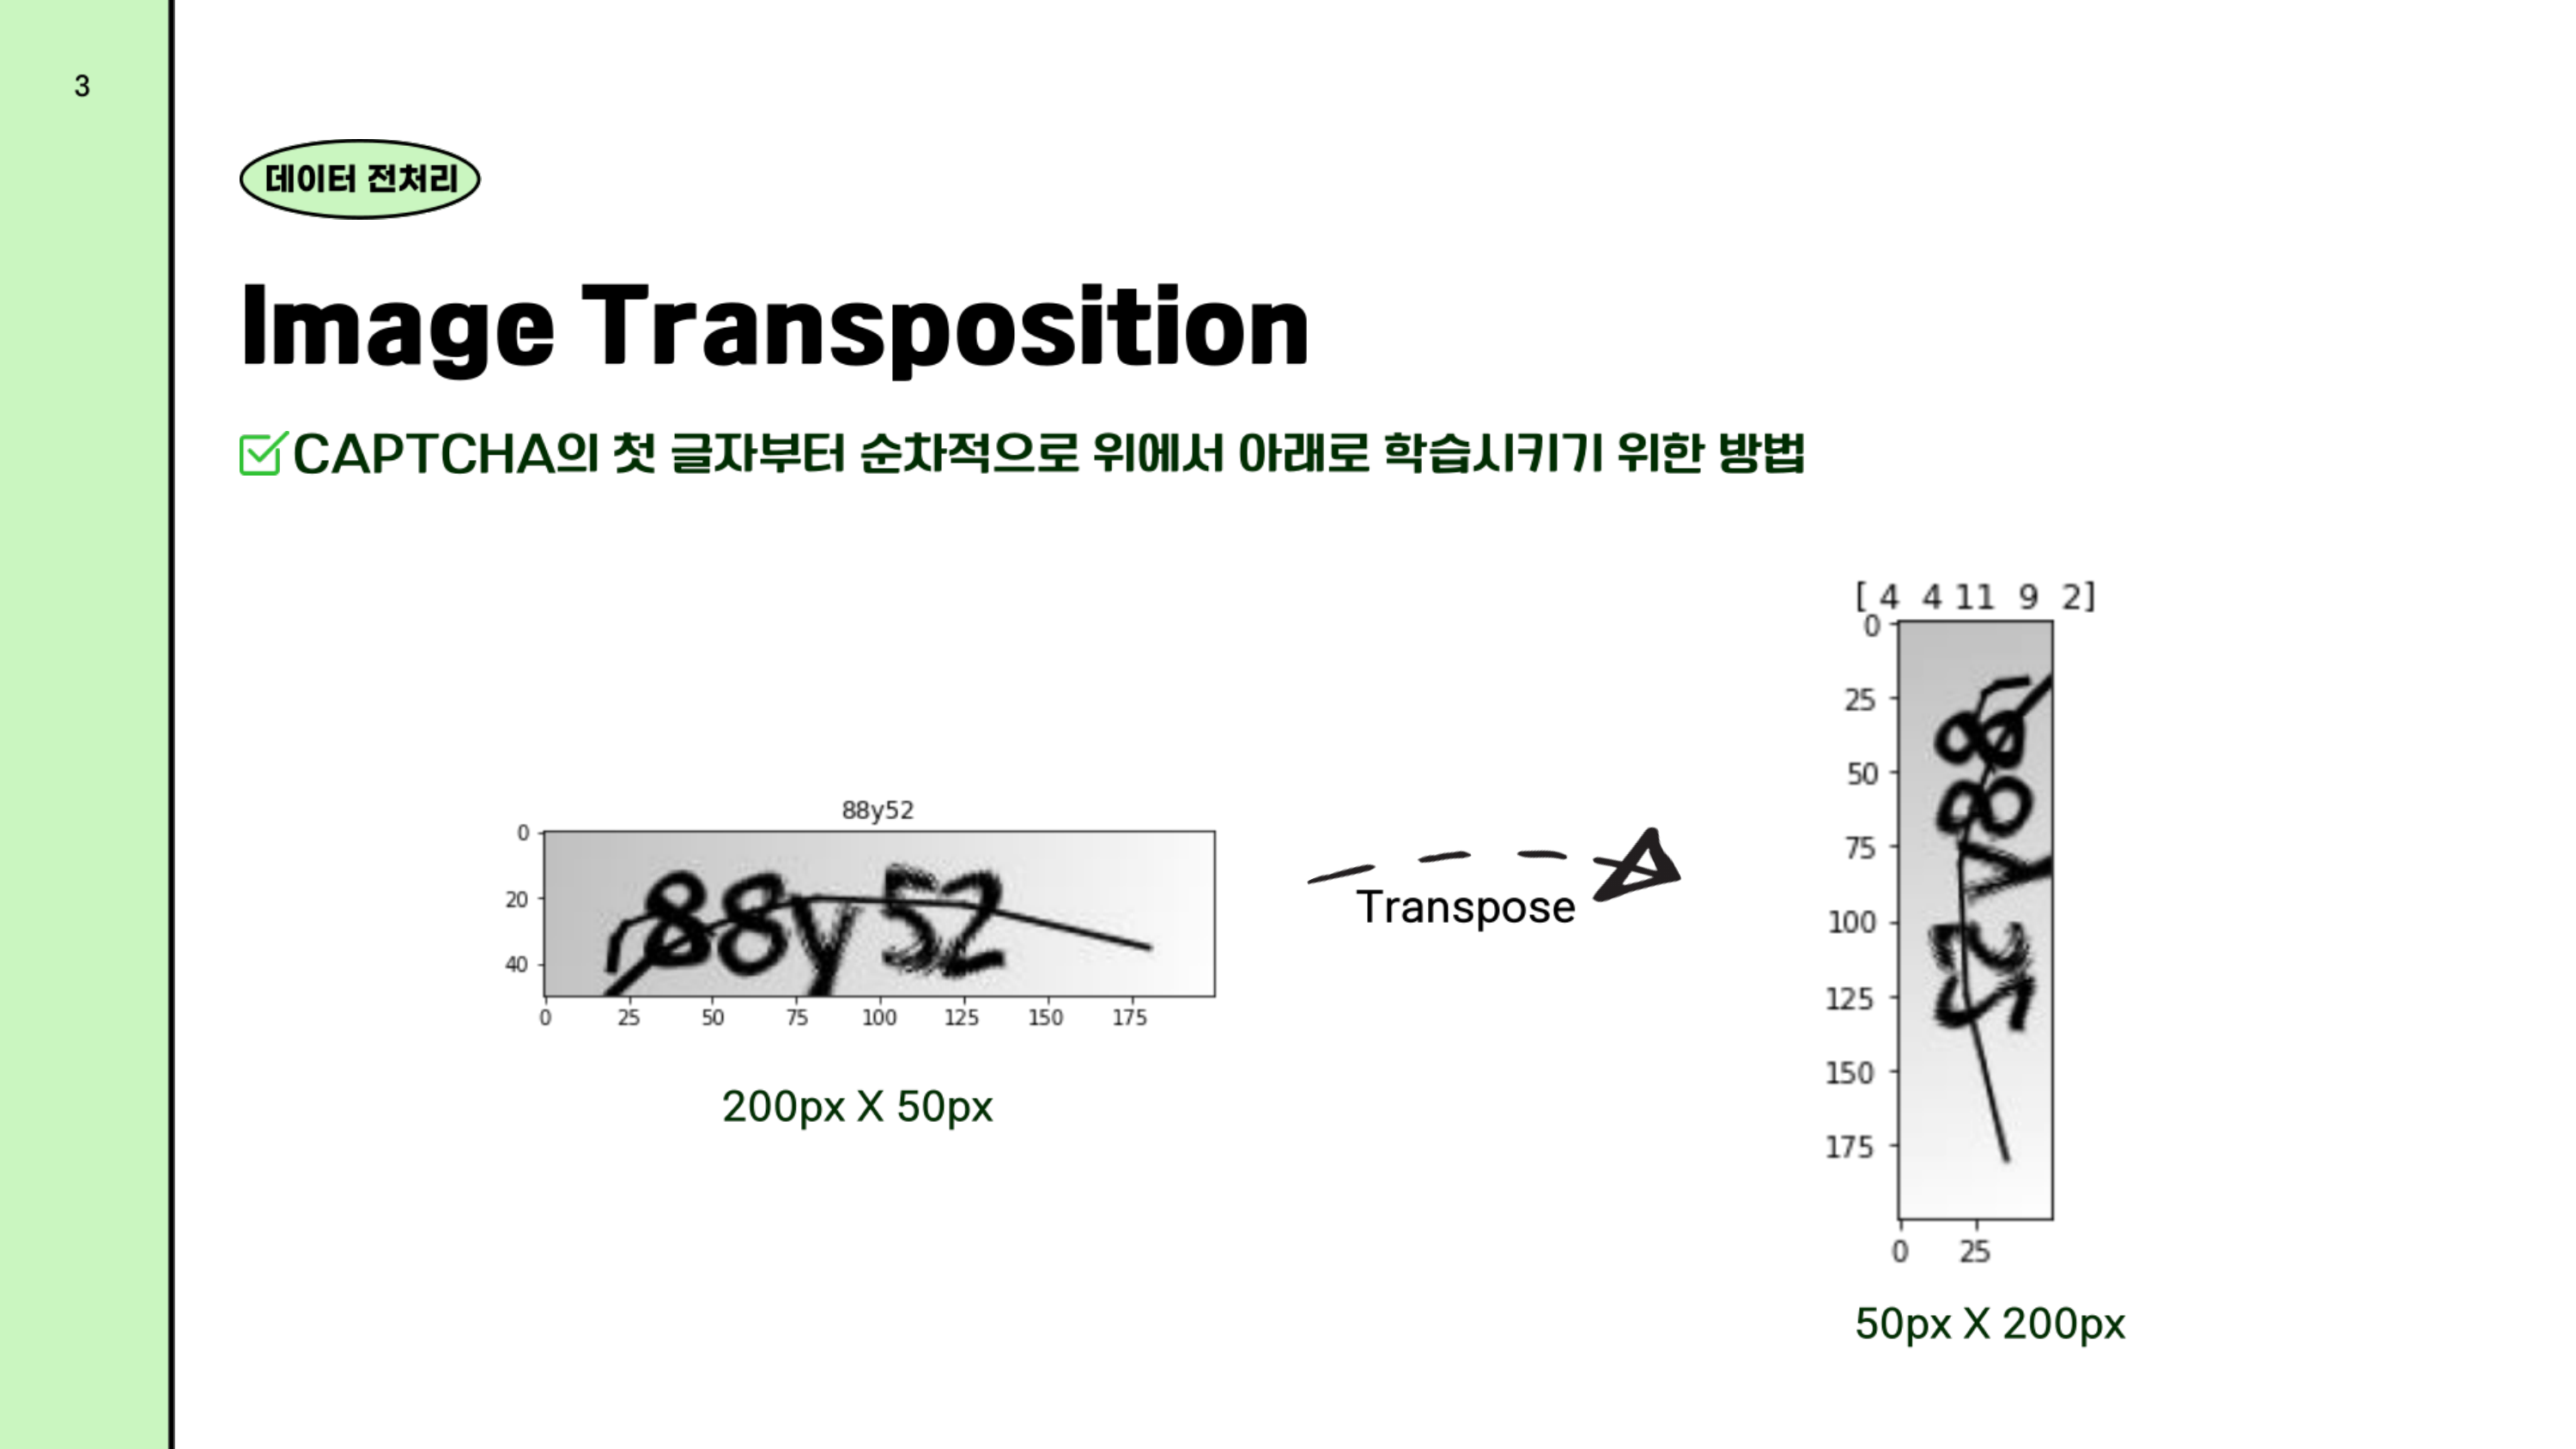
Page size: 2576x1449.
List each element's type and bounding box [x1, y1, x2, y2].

picture [239, 139, 483, 220]
text_box [239, 417, 1826, 503]
picture [226, 252, 1353, 421]
picture [0, 0, 175, 1449]
text_box [1240, 737, 1683, 1022]
text_box [489, 560, 2147, 1367]
